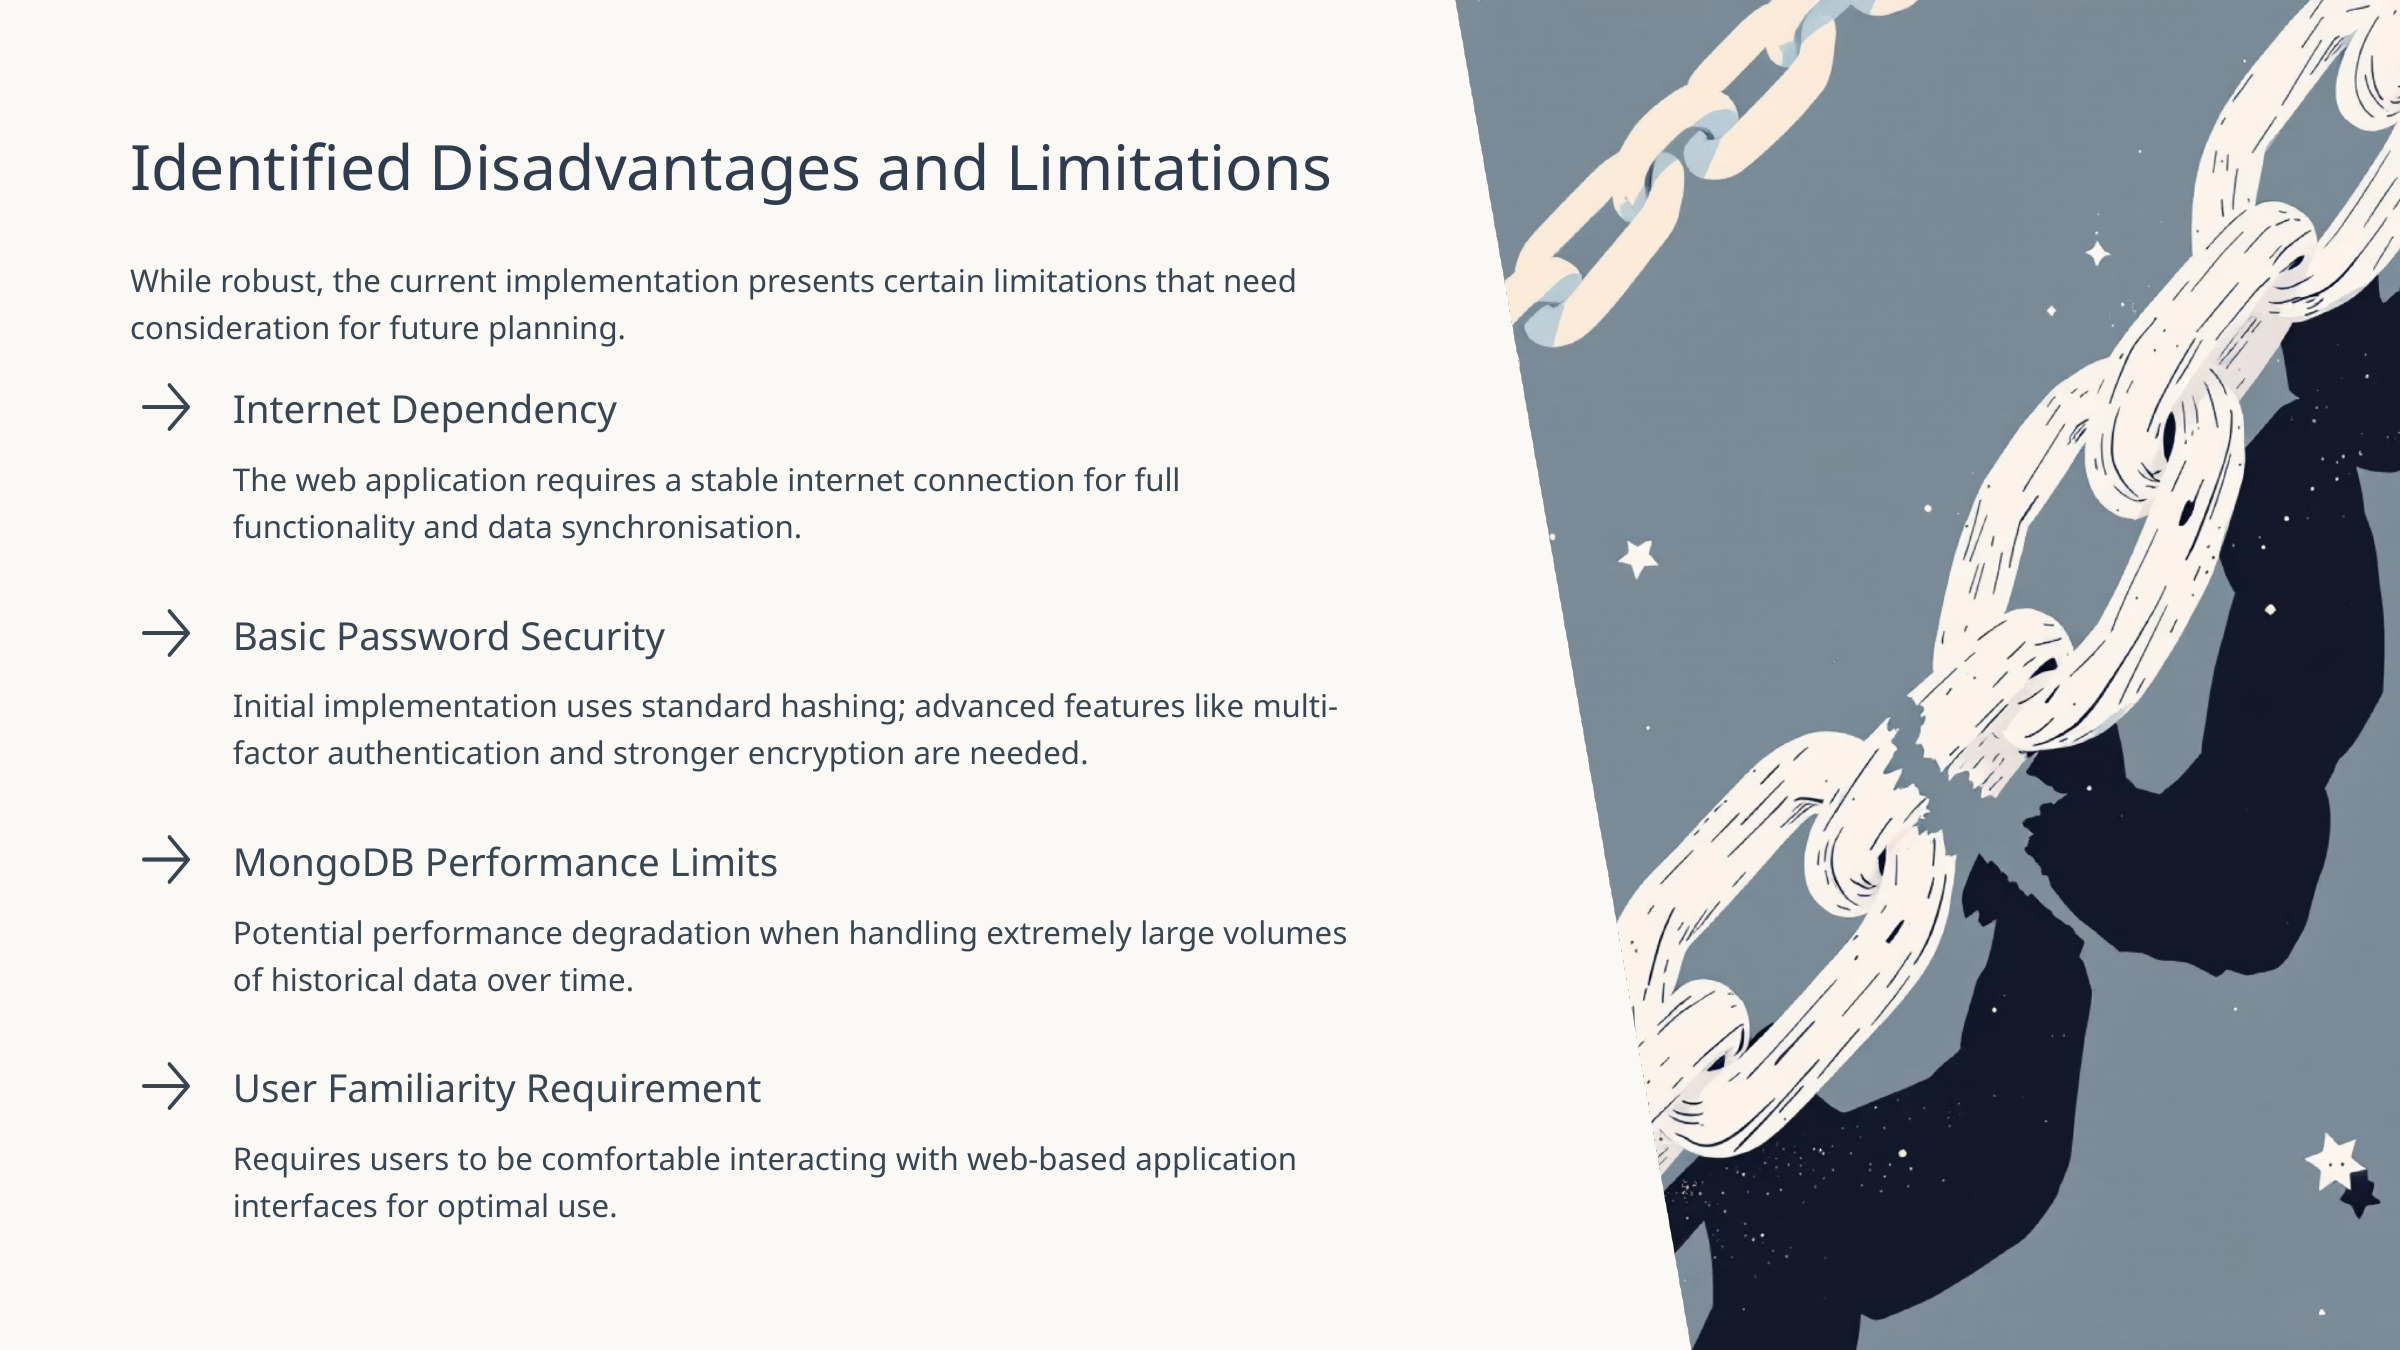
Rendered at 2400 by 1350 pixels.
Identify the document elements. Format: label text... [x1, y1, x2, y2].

text_box While robust, the current implementation presents certain limitations that need consideration for future planning. [130, 251, 1370, 347]
picture [1454, 0, 2400, 1350]
text_box Basic Password Security [232, 608, 671, 658]
picture [142, 835, 190, 884]
picture [142, 1062, 190, 1110]
text_box Initial implementation uses standard hashing; advanced features like multi-factor authentication and stronger encryption are needed. [232, 676, 1370, 772]
text_box User Familiarity Requirement [232, 1061, 751, 1111]
text_box Identified Disadvantages and Limitations [130, 125, 1299, 205]
picture [142, 609, 190, 657]
text_box Internet Dependency [232, 382, 629, 432]
text_box Requires users to be comfortable interacting with web-based application interfaces for optimal use. [232, 1129, 1370, 1225]
text_box Potential performance degradation when handling extremely large volumes of historical data over time. [232, 903, 1370, 999]
text_box MongoDB Performance Limits [232, 835, 773, 885]
text_box The web application requires a stable internet connection for full functionality and data synchronisation. [232, 450, 1370, 546]
picture [142, 383, 190, 431]
